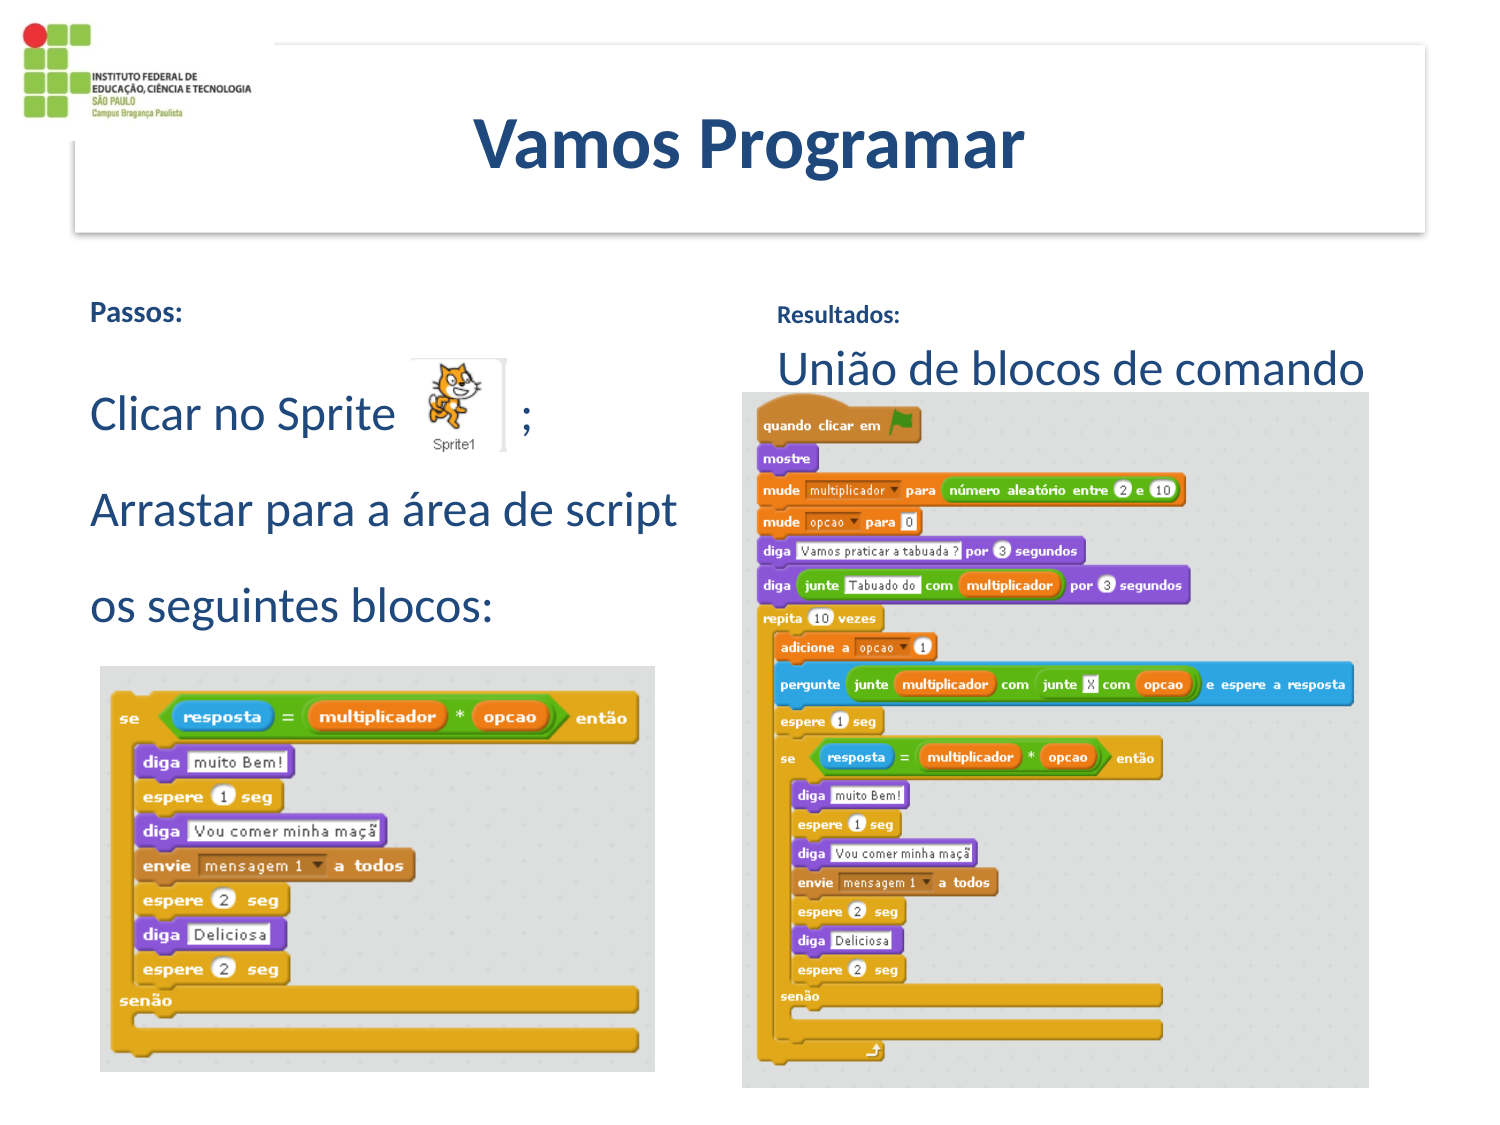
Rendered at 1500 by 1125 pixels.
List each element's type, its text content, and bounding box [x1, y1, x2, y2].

list União de blocos de comando [761, 328, 1425, 1005]
picture [411, 358, 508, 452]
picture [100, 666, 656, 1072]
title Vamos Programar [74, 44, 1426, 233]
picture [741, 392, 1369, 1088]
list Passos: [75, 254, 738, 336]
list Resultados: [761, 254, 1425, 328]
picture [0, 0, 274, 141]
list Clicar no Sprite ; Arrastar para a área de script os seguintes blocos: [75, 336, 738, 1088]
